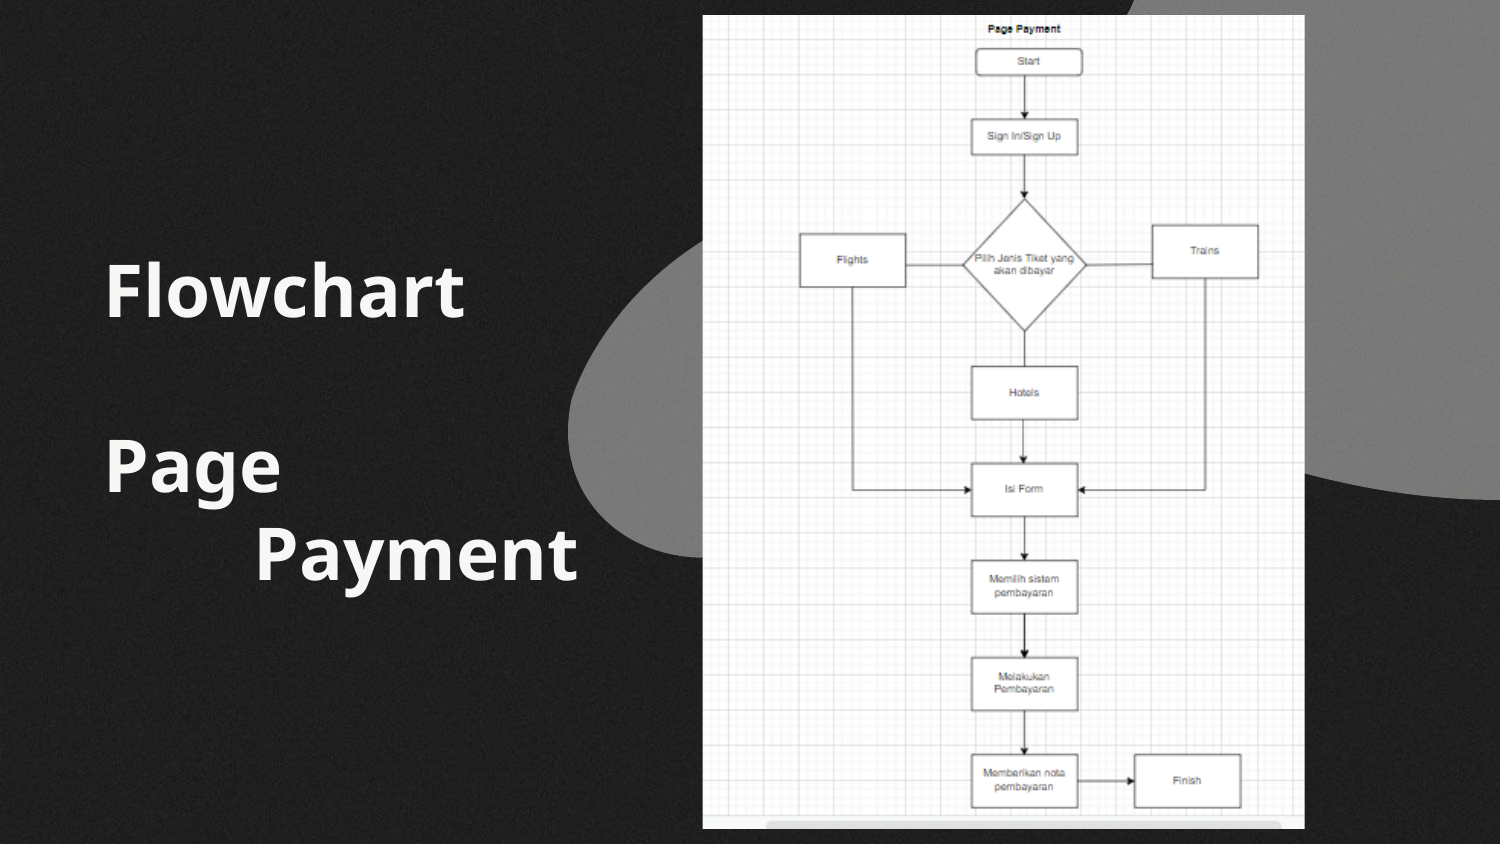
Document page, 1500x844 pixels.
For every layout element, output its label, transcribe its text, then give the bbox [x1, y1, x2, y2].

picture [0, 0, 1500, 844]
title Flowchart Page Payment [88, 350, 629, 489]
